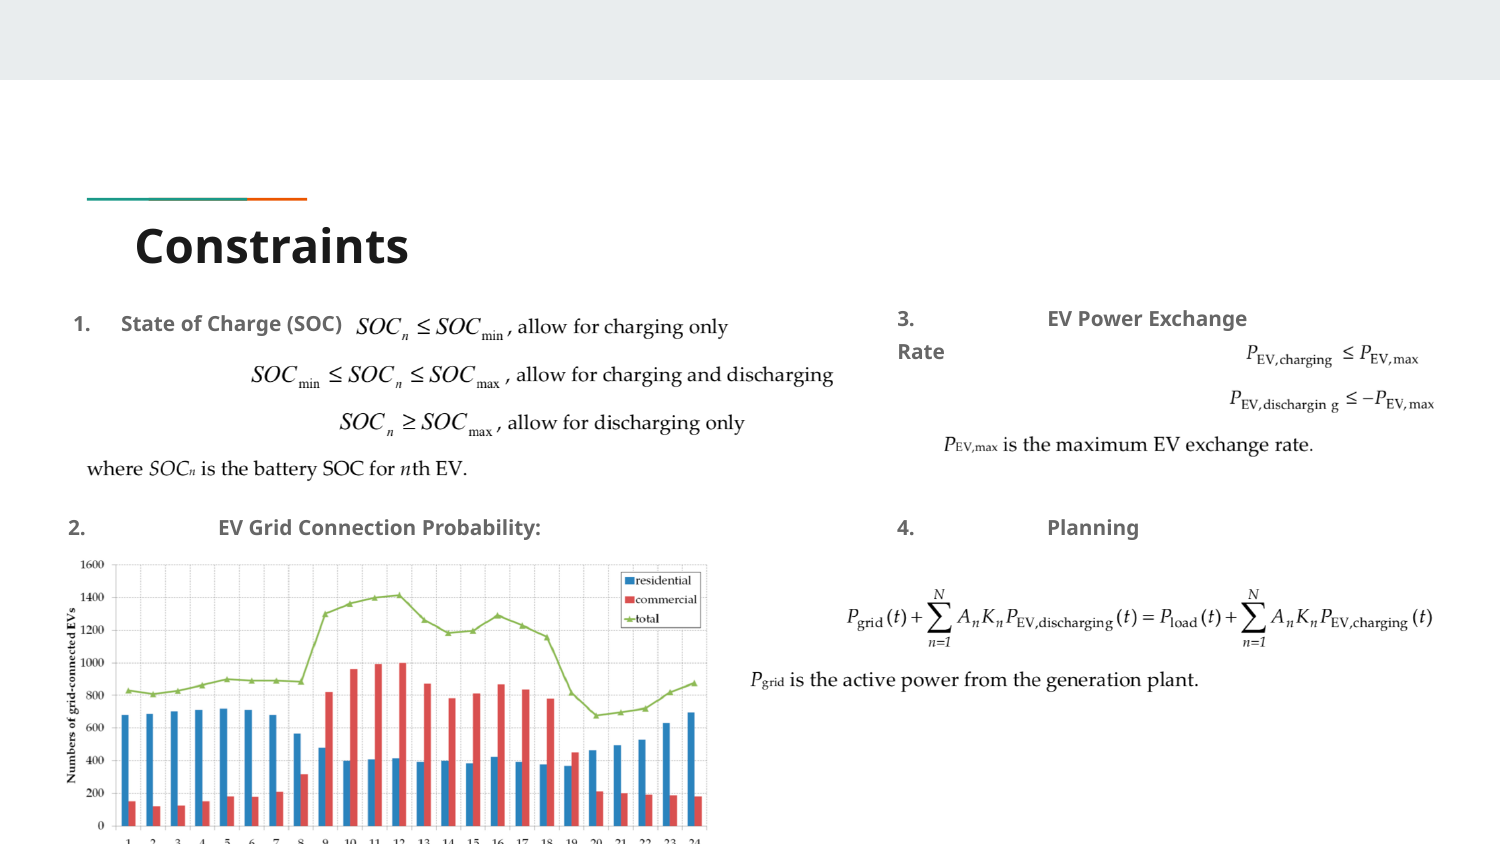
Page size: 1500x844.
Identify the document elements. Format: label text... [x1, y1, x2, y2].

text_box 3. EV Power Exchange Rate [882, 283, 1302, 332]
title Constraints [119, 200, 1381, 289]
text_box 2. EV Grid Connection Probability: [53, 492, 628, 546]
picture [72, 306, 1500, 493]
picture [38, 547, 1500, 844]
text_box 4. Planning [882, 492, 1336, 555]
text_box State of Charge (SOC) [31, 288, 882, 409]
